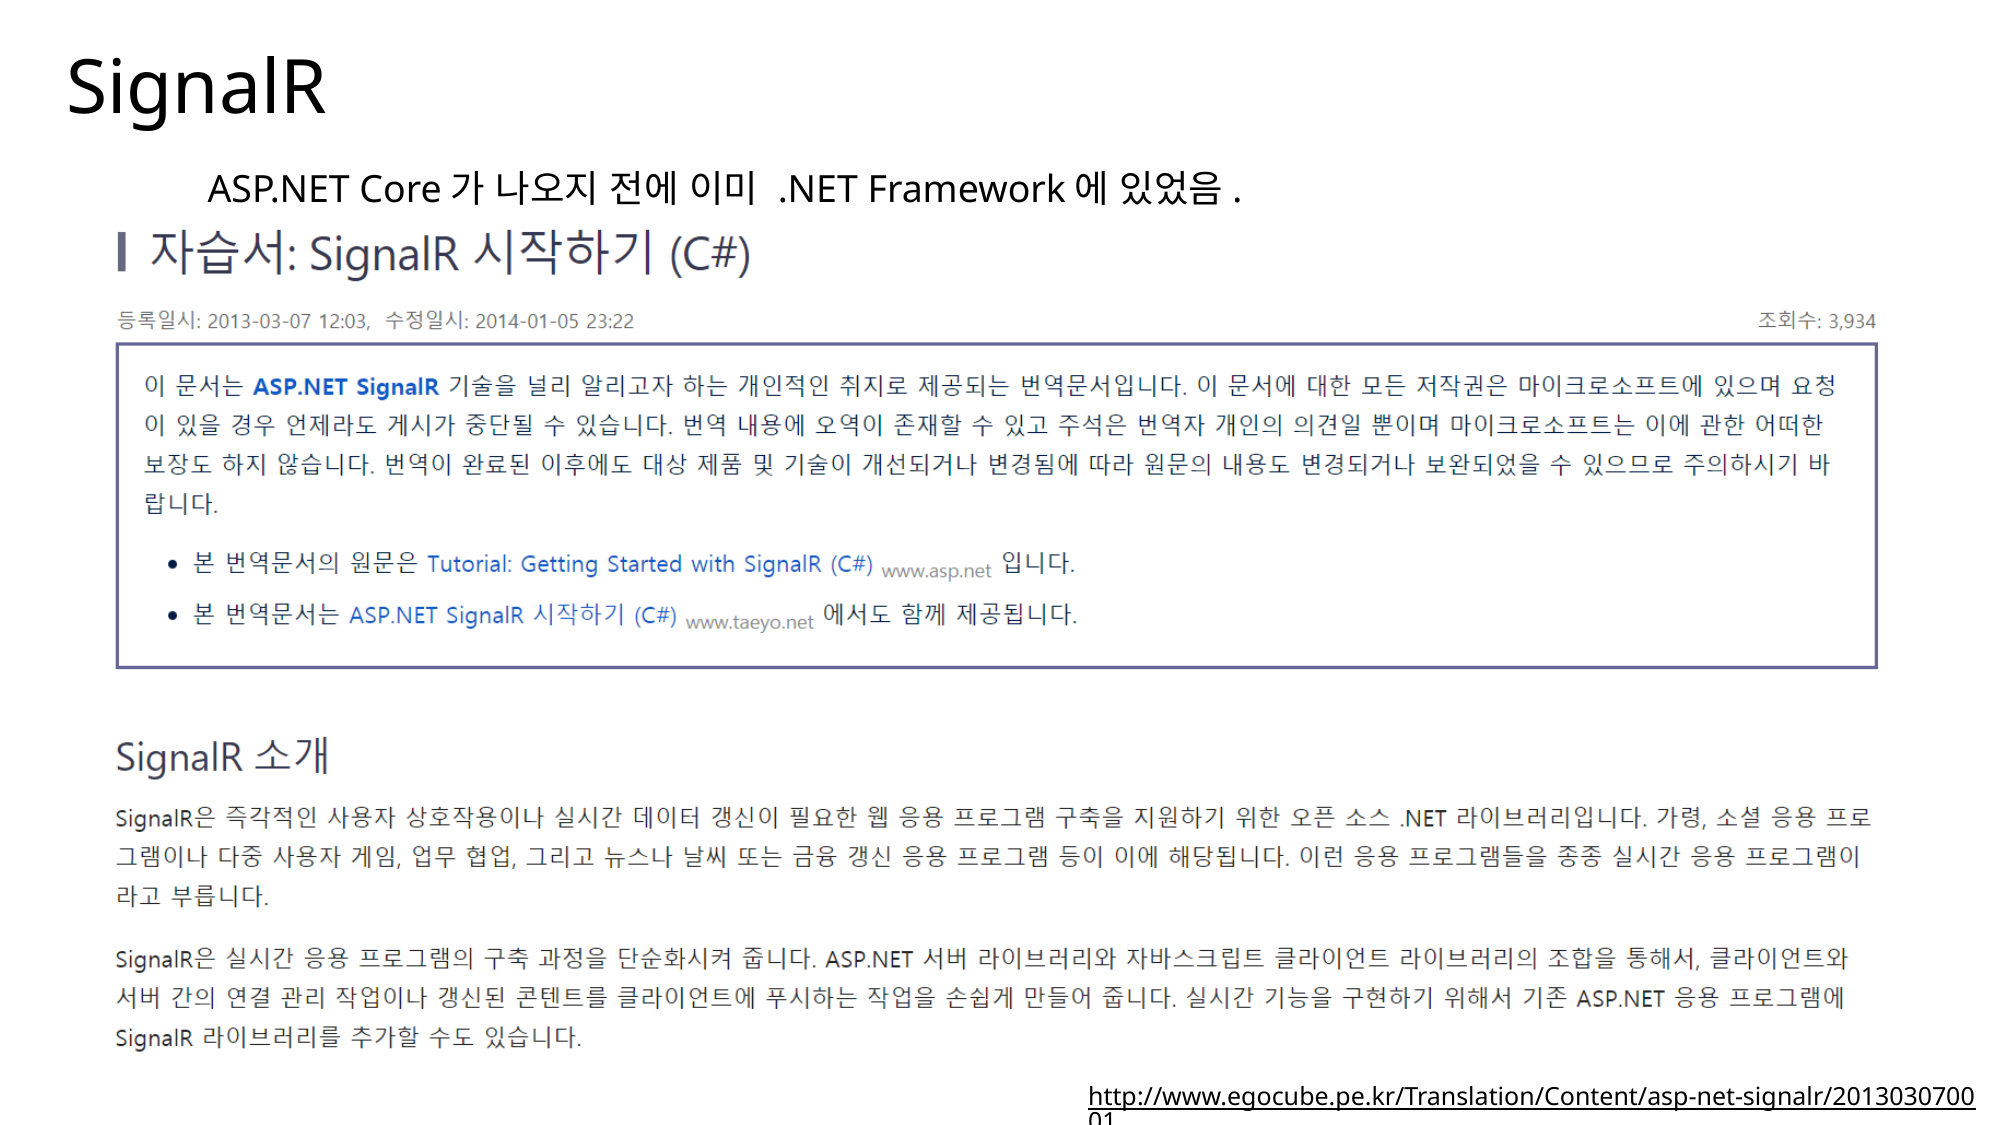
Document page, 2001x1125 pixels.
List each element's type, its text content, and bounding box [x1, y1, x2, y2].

text_box SignalR [51, 30, 875, 136]
text_box http://www.egocube.pe.kr/Translation/Content/asp-net-signalr/201303070001 [1073, 1073, 1996, 1125]
picture [95, 208, 1889, 1056]
text_box ASP.NET Core가 나오지 전에 이미 .NET Framework에 있었음. [192, 157, 1280, 208]
